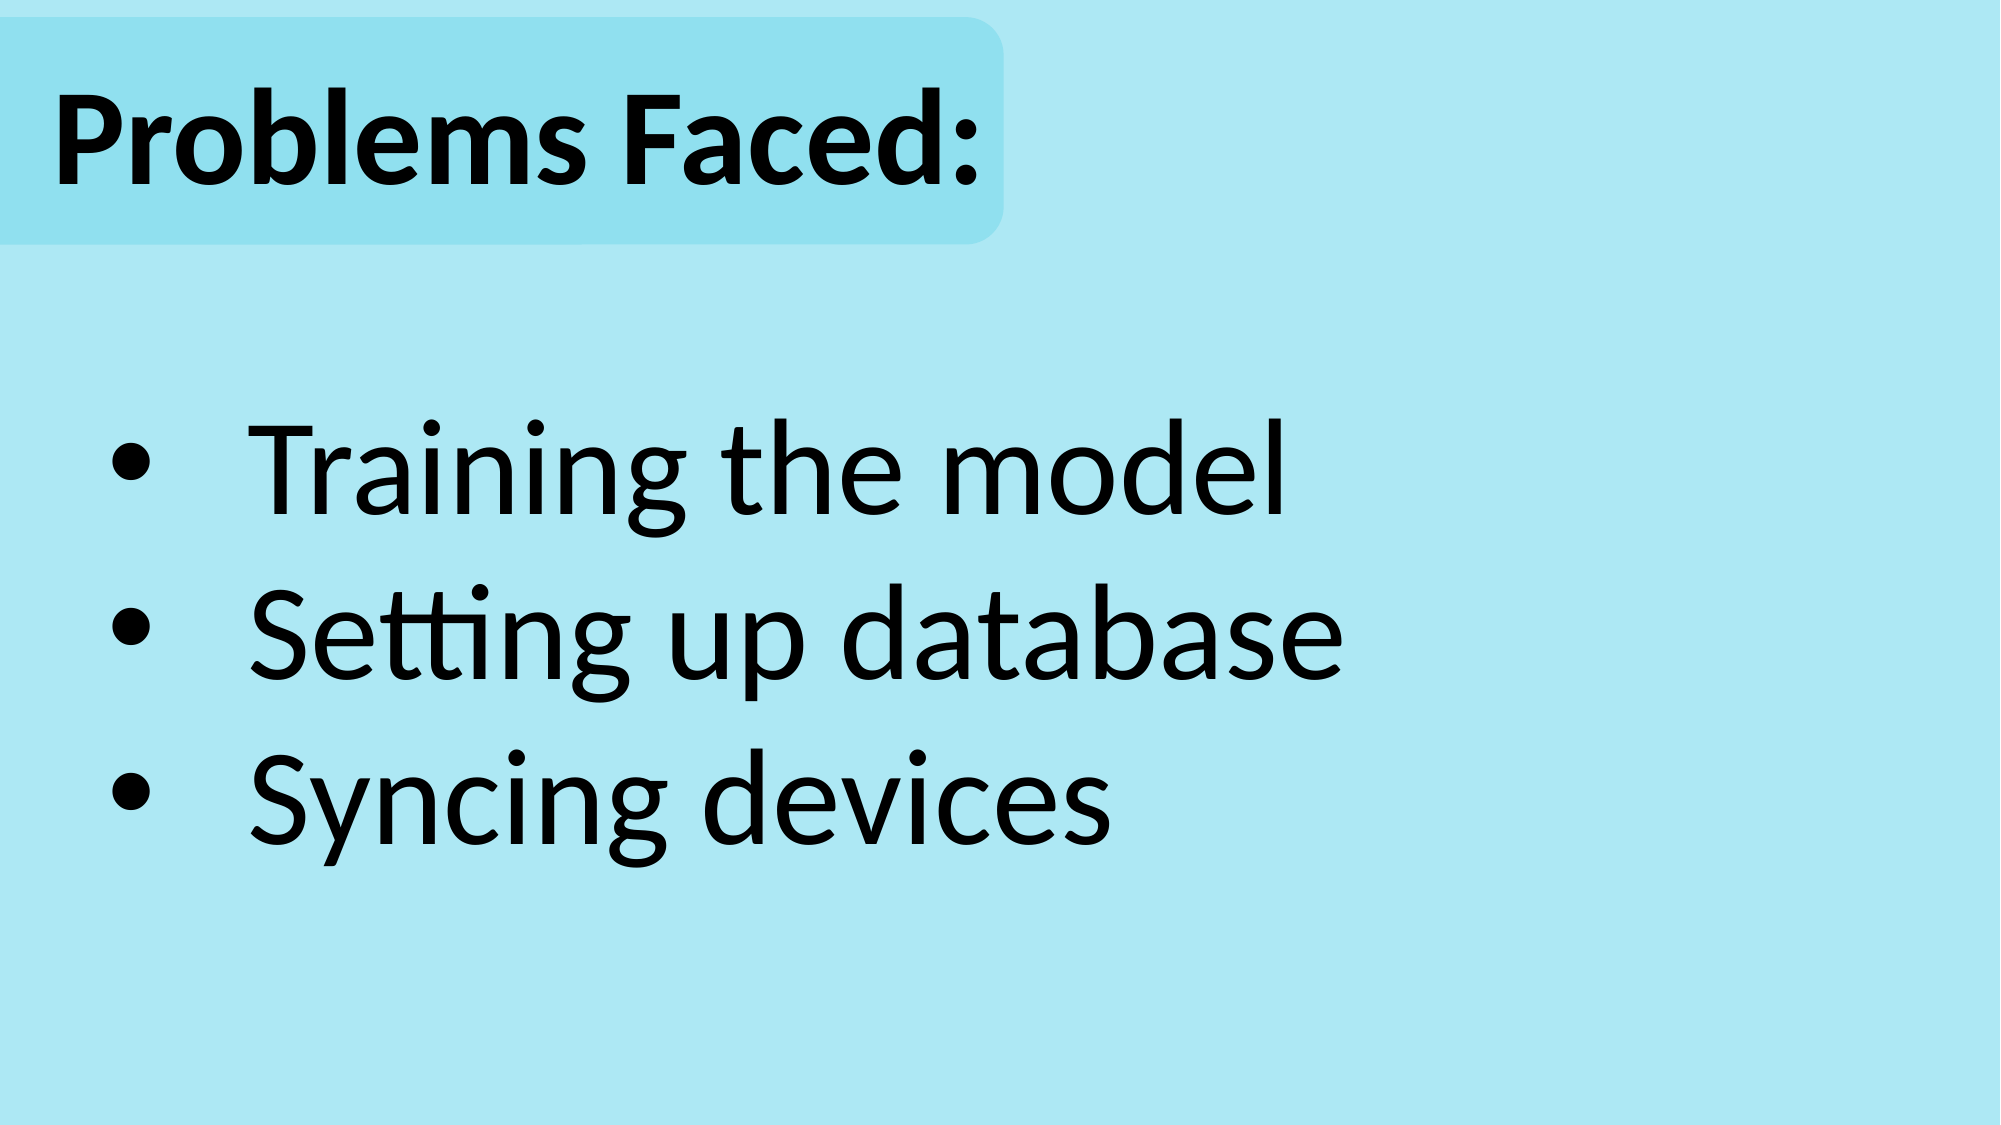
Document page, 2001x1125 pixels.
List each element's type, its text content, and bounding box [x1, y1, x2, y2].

text_box [0, 16, 1003, 246]
text_box Problems Faced: [37, 39, 1004, 220]
text_box Training the model Setting up database Syncing devices [92, 369, 1535, 880]
